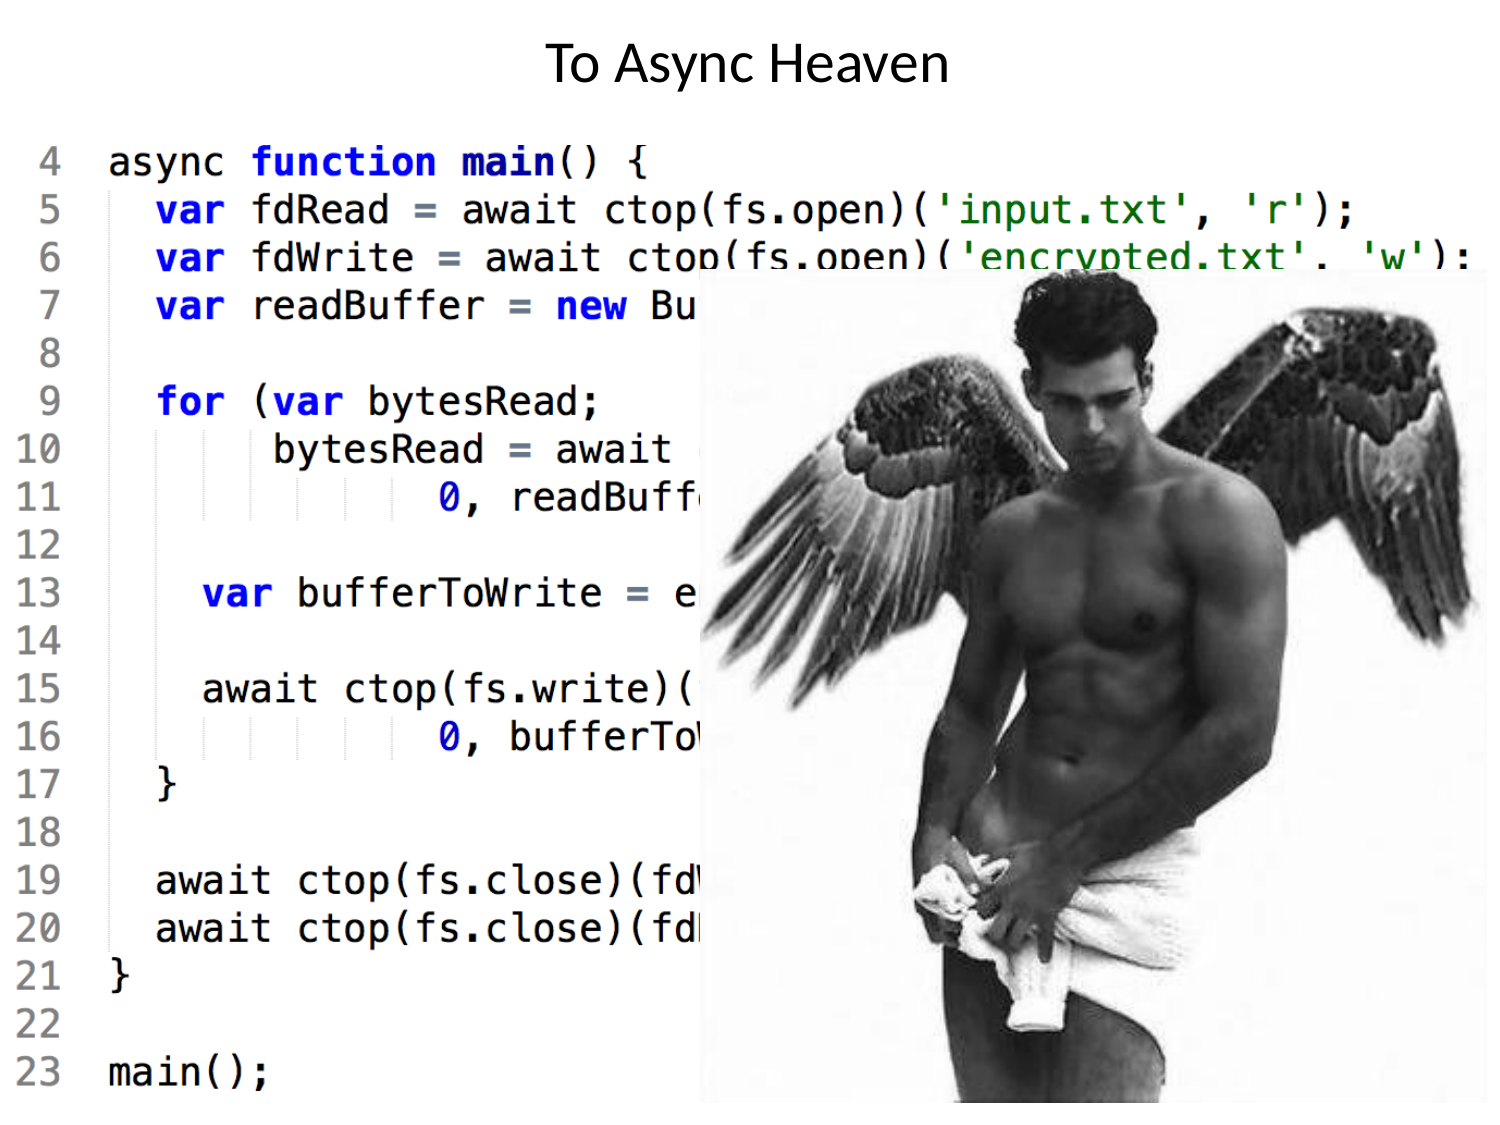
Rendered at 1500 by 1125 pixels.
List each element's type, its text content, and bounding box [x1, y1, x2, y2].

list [13, 145, 1487, 1103]
title To Async Heaven [10, 15, 1487, 103]
picture [700, 269, 1487, 1103]
